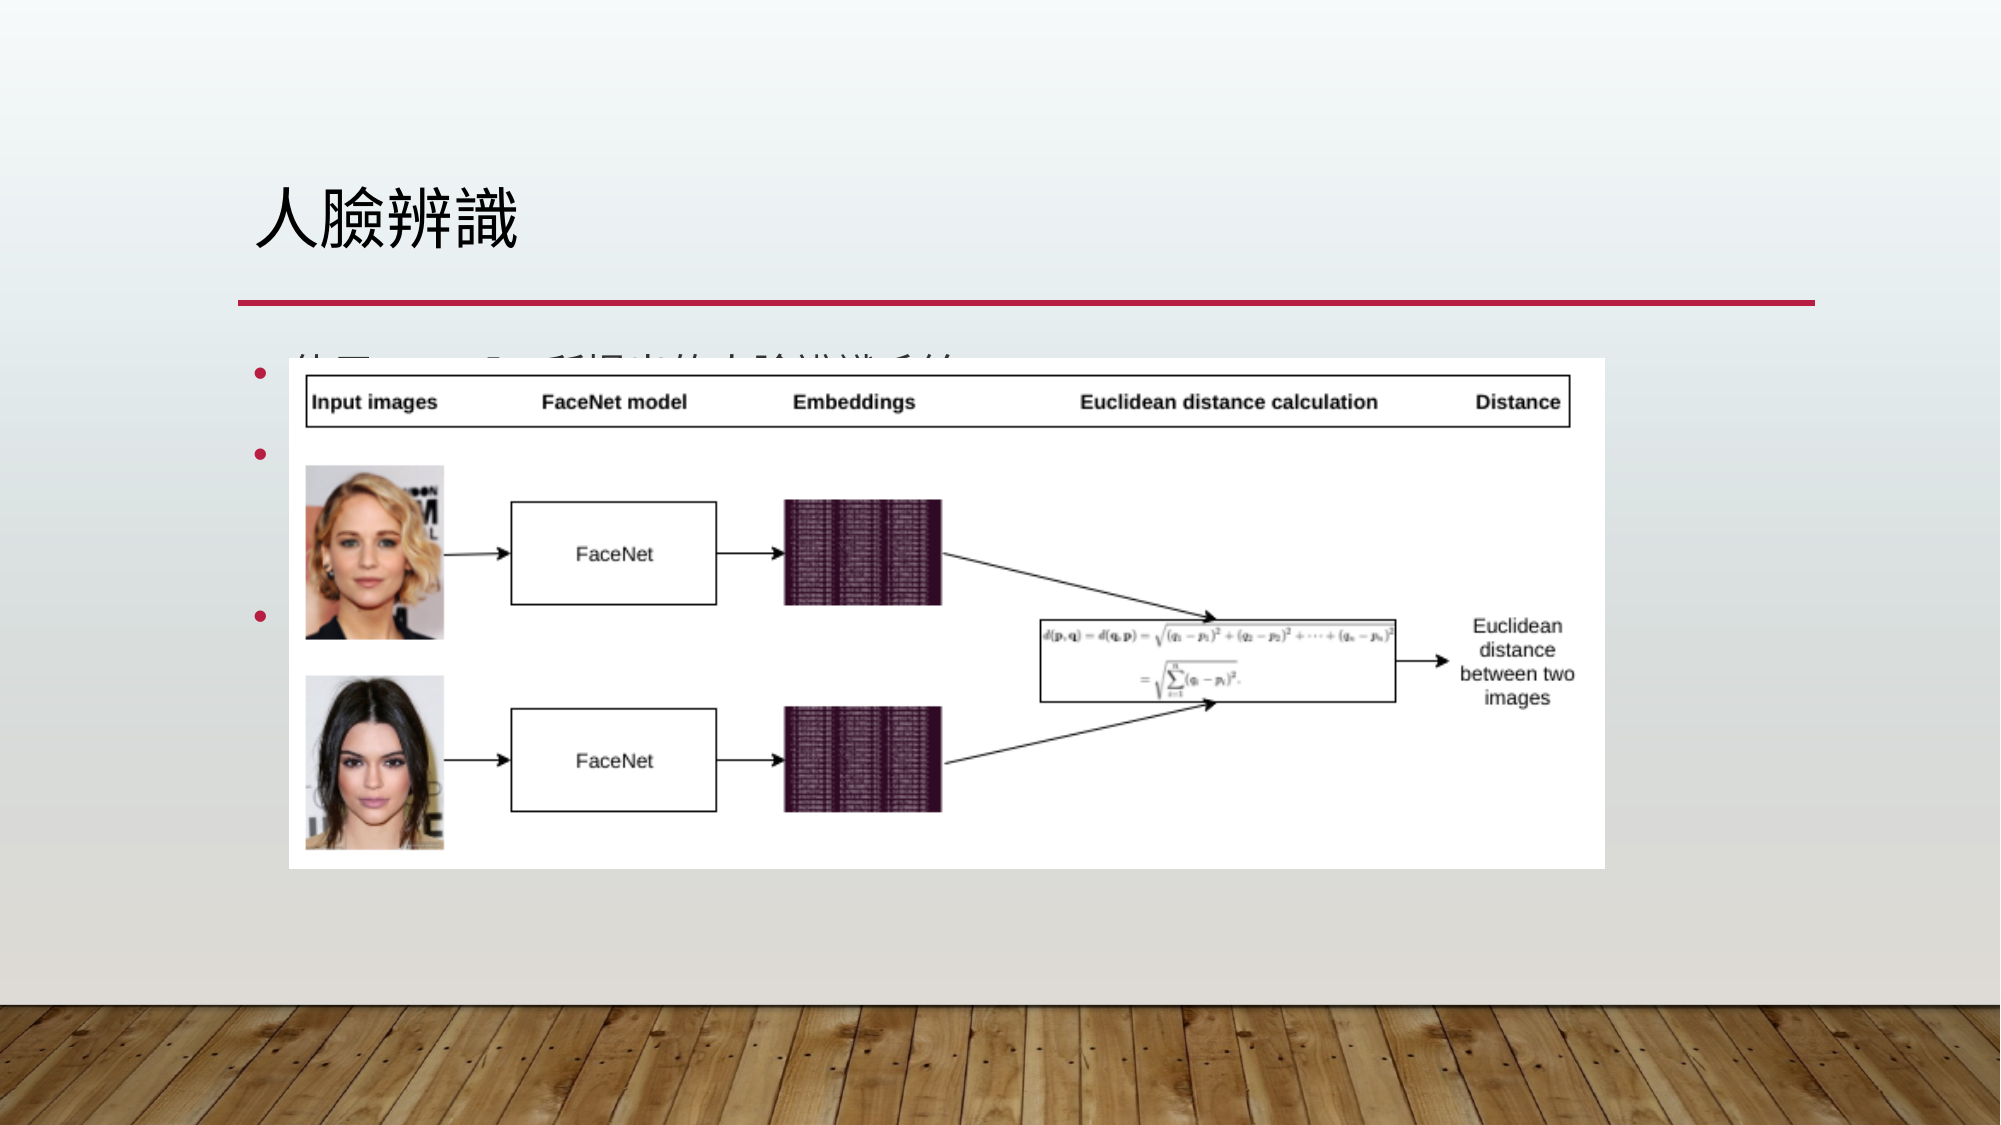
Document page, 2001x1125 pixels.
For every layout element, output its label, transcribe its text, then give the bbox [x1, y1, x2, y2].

title 人臉辨識 [238, 178, 1814, 330]
picture [0, 1005, 2000, 1125]
picture [289, 358, 1606, 869]
list 使用Google所提出的人臉辨識系統 Facenet Facenet模型輸出為128個特徵值 計算特徵間的歐式距離，判斷是否為相同人 [238, 330, 1814, 897]
